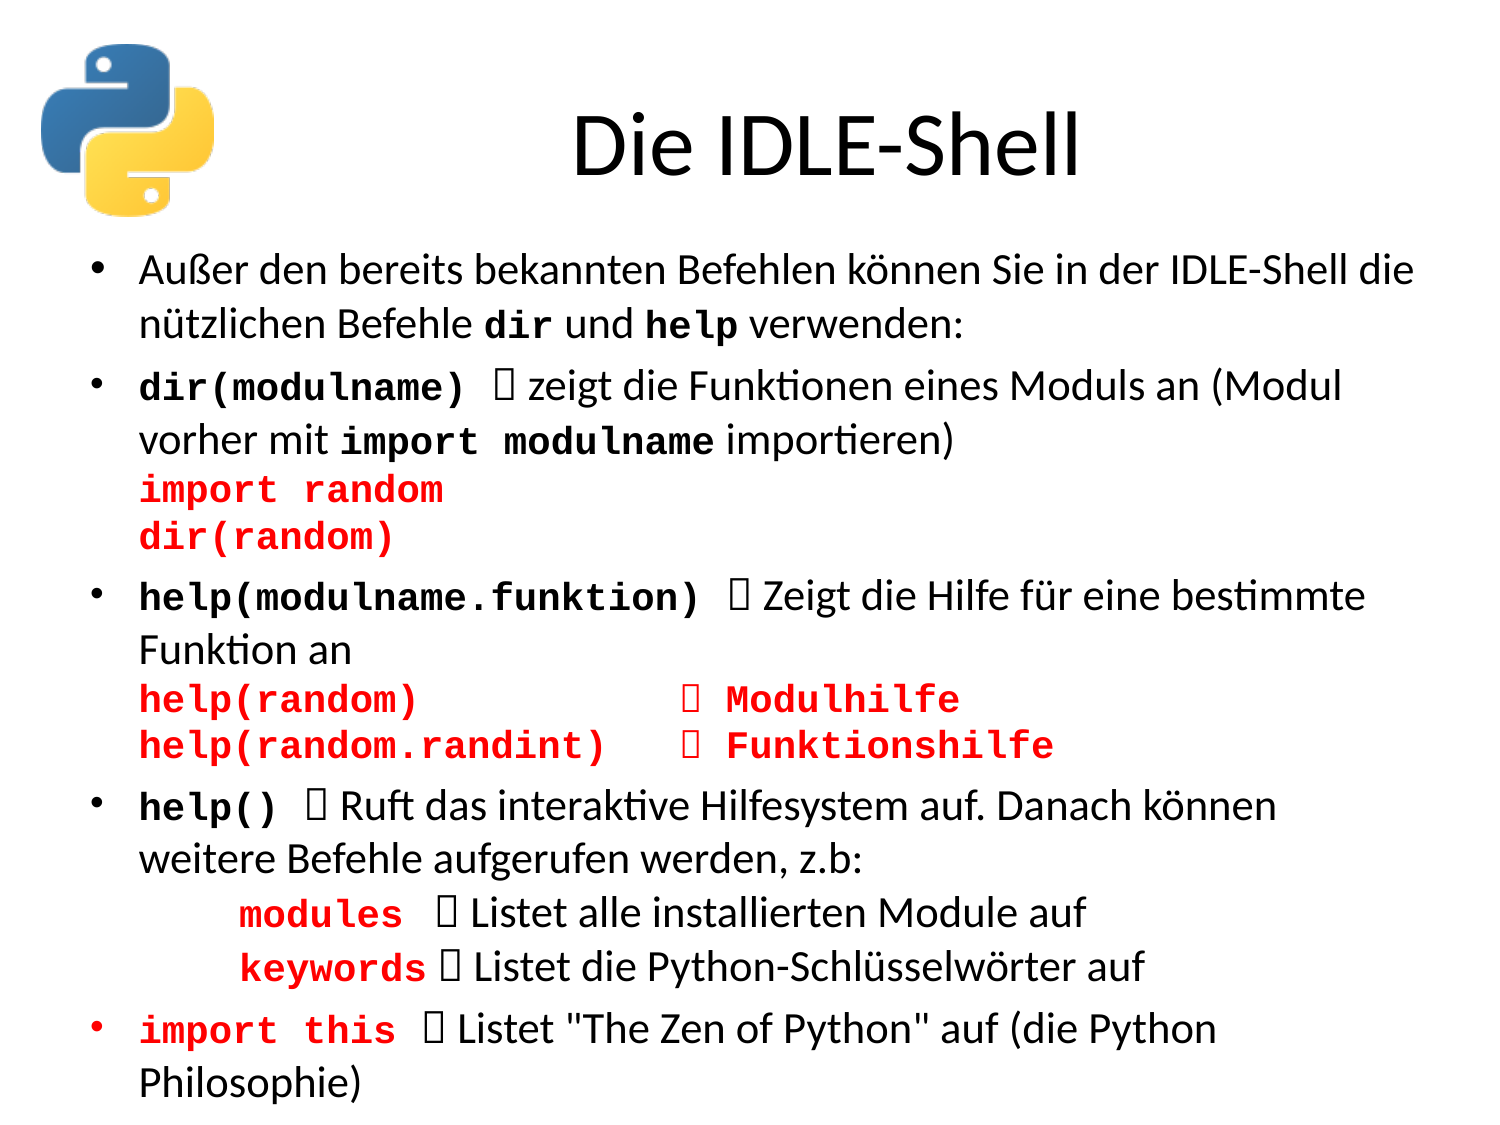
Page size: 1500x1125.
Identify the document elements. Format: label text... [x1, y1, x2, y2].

picture [41, 44, 214, 217]
title Die IDLE-Shell [230, 45, 1425, 232]
list Außer den bereits bekannten Befehlen können Sie in der IDLE-Shell die nützlichen Befehle dir und help verwenden: dir(modulname)  zeigt die Funktionen eines Moduls an (Modul vorher mit import modulname importieren) import random dir(random) help(modulname.funktion)  Zeigt die Hilfe für eine bestimmte Funktion an help(random)  Modulhilfe help(random.randint)  Funktionshilfe help()  Ruft das interaktive Hilfesystem auf. Danach können weitere Befehle aufgerufen werden, z.b: modules  Listet alle installierten Module auf keywords  Listet die Python-Schlüsselwörter auf import this  Listet "The Zen of Python" auf (die Python Philosophie) [75, 232, 1436, 1125]
